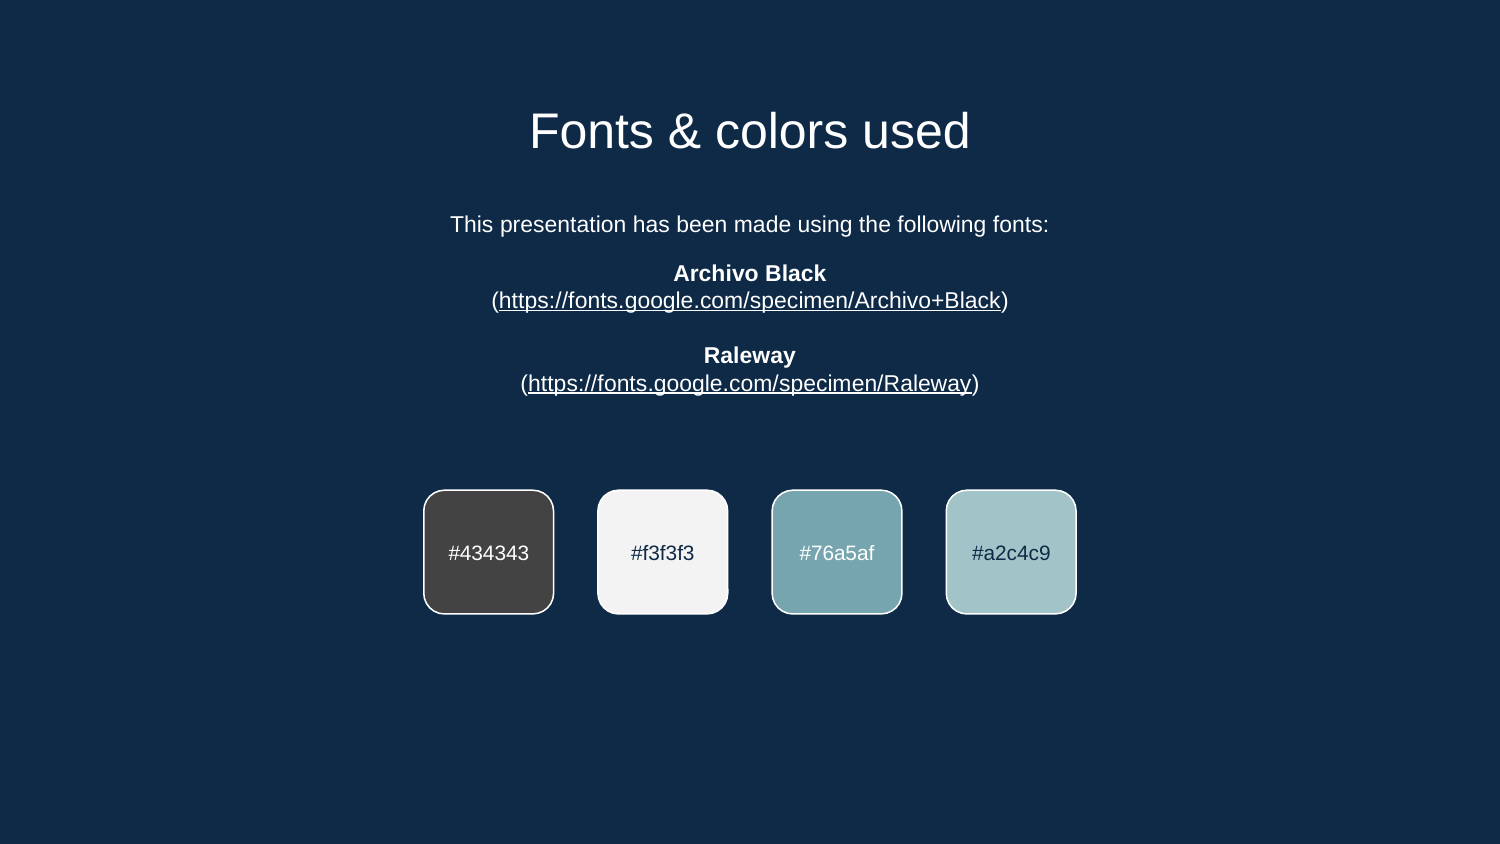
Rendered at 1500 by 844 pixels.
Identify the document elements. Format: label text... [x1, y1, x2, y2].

text_box [946, 589, 1077, 614]
title Fonts & colors used [117, 83, 1383, 163]
text_box #f3f3f3 [597, 515, 728, 589]
text_box [597, 490, 728, 515]
text_box [772, 490, 902, 515]
text_box [597, 589, 728, 614]
text_box [423, 490, 554, 515]
text_box #76a5af [772, 515, 902, 589]
text_box [946, 490, 1077, 515]
text_box #434343 [423, 515, 554, 589]
text_box #a2c4c9 [946, 515, 1077, 589]
list This presentation has been made using the following fonts: Archivo Black (https://fonts.google.com/specimen/Archivo+Black) Raleway (https://fonts.google.com/specimen/Raleway) [117, 194, 1383, 436]
text_box [772, 589, 902, 614]
text_box [423, 589, 554, 614]
